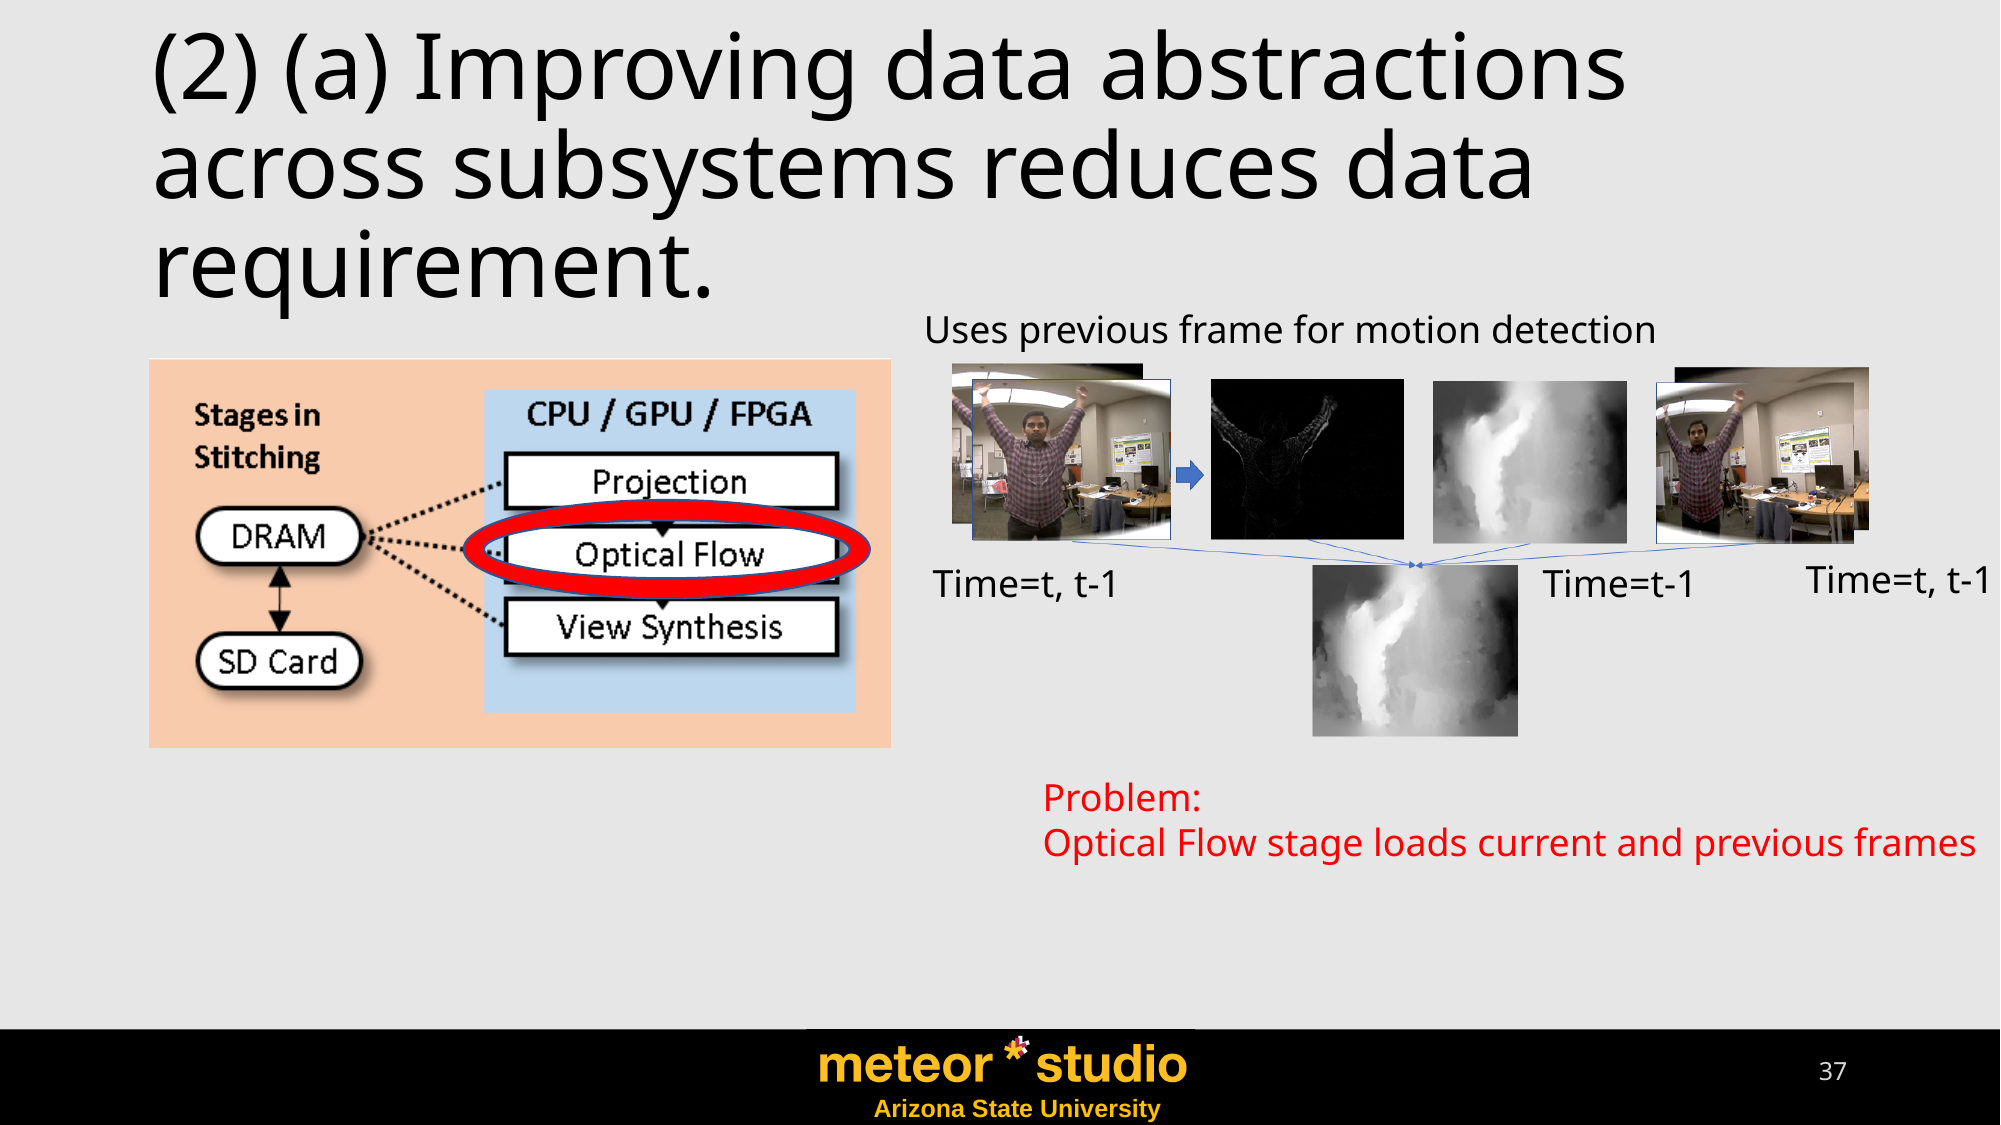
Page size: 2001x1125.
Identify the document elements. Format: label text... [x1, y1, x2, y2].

picture [149, 358, 891, 748]
text_box Uses previous frame for motion detection [909, 299, 1673, 359]
text_box Time=t, t-1 [917, 553, 946, 613]
text_box Problem: Optical Flow stage loads current and previous frames [1027, 766, 1993, 871]
slide_number 37 [1412, 1042, 1863, 1103]
text_box Time=t, t-1 [1878, 549, 2000, 609]
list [946, 358, 1878, 741]
picture [806, 1029, 1195, 1092]
title (2) (a) Improving data abstractions across subsystems reduces data requirement. [137, 59, 1863, 278]
